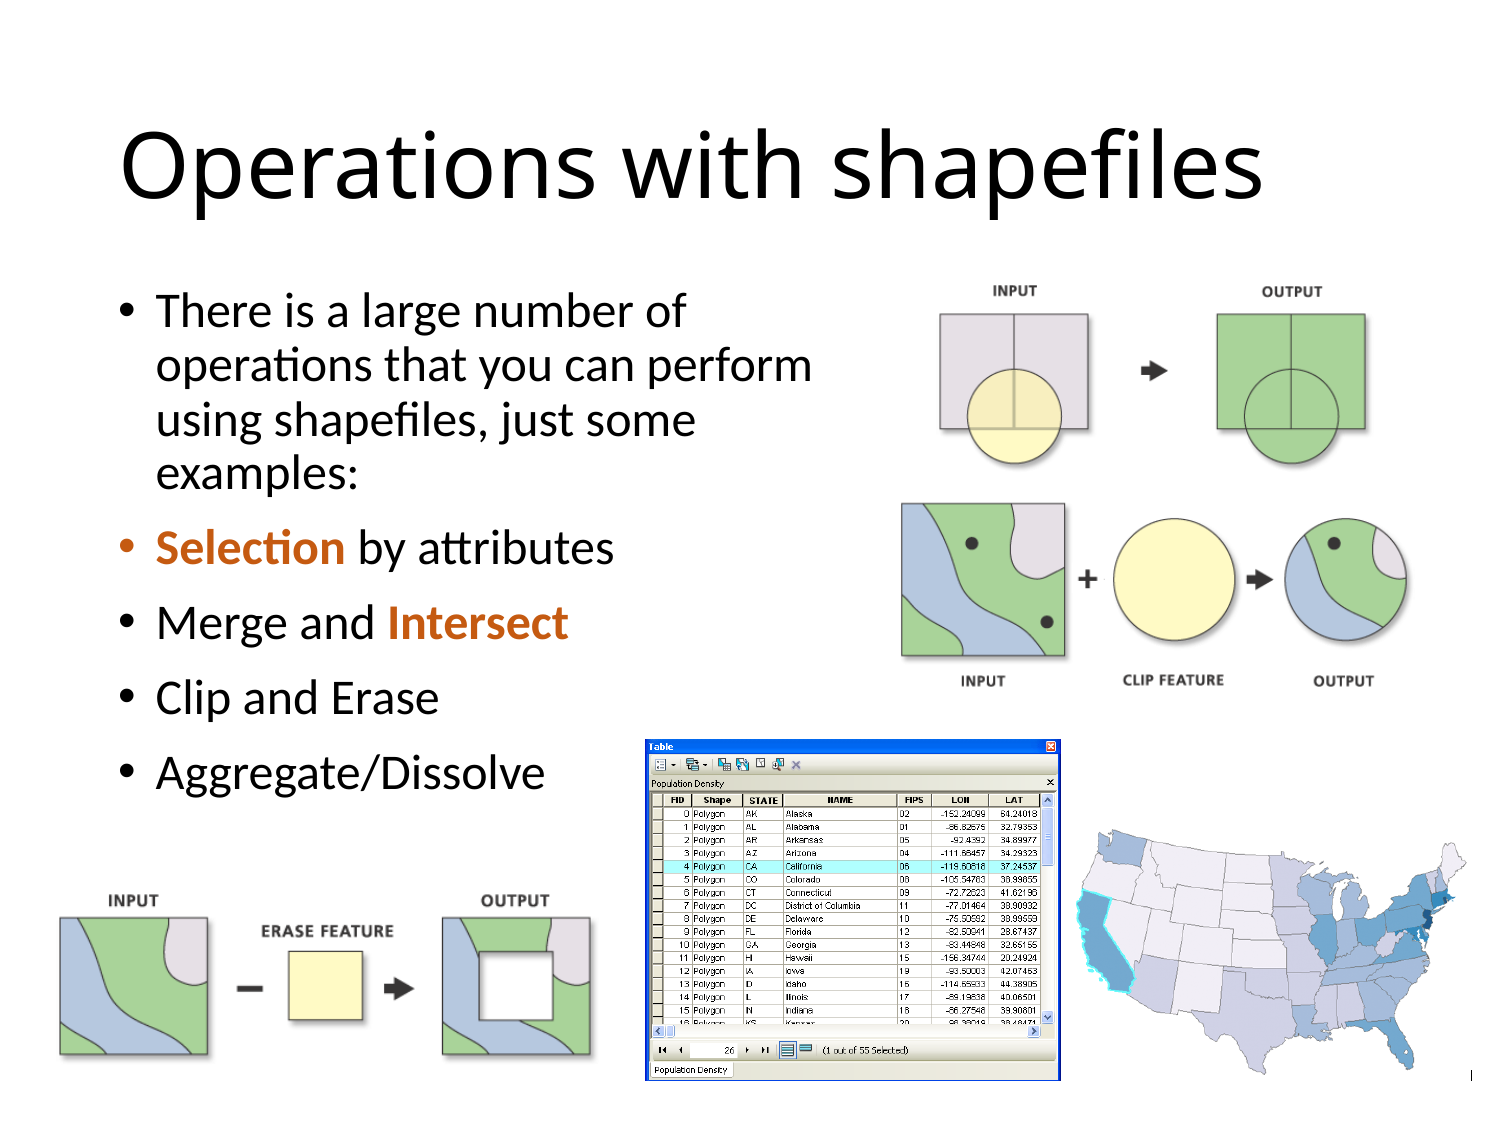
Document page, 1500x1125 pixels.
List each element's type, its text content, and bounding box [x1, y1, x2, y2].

picture [936, 277, 1374, 474]
picture [895, 496, 1415, 691]
picture [56, 885, 599, 1065]
title Operations with shapefiles [103, 59, 1397, 278]
picture [645, 739, 1478, 1081]
list There is a large number of operations that you can perform using shapefiles, just some examples: Selection by attributes Merge and Intersect Clip and Erase Aggregate/Dissolve [103, 277, 896, 1014]
